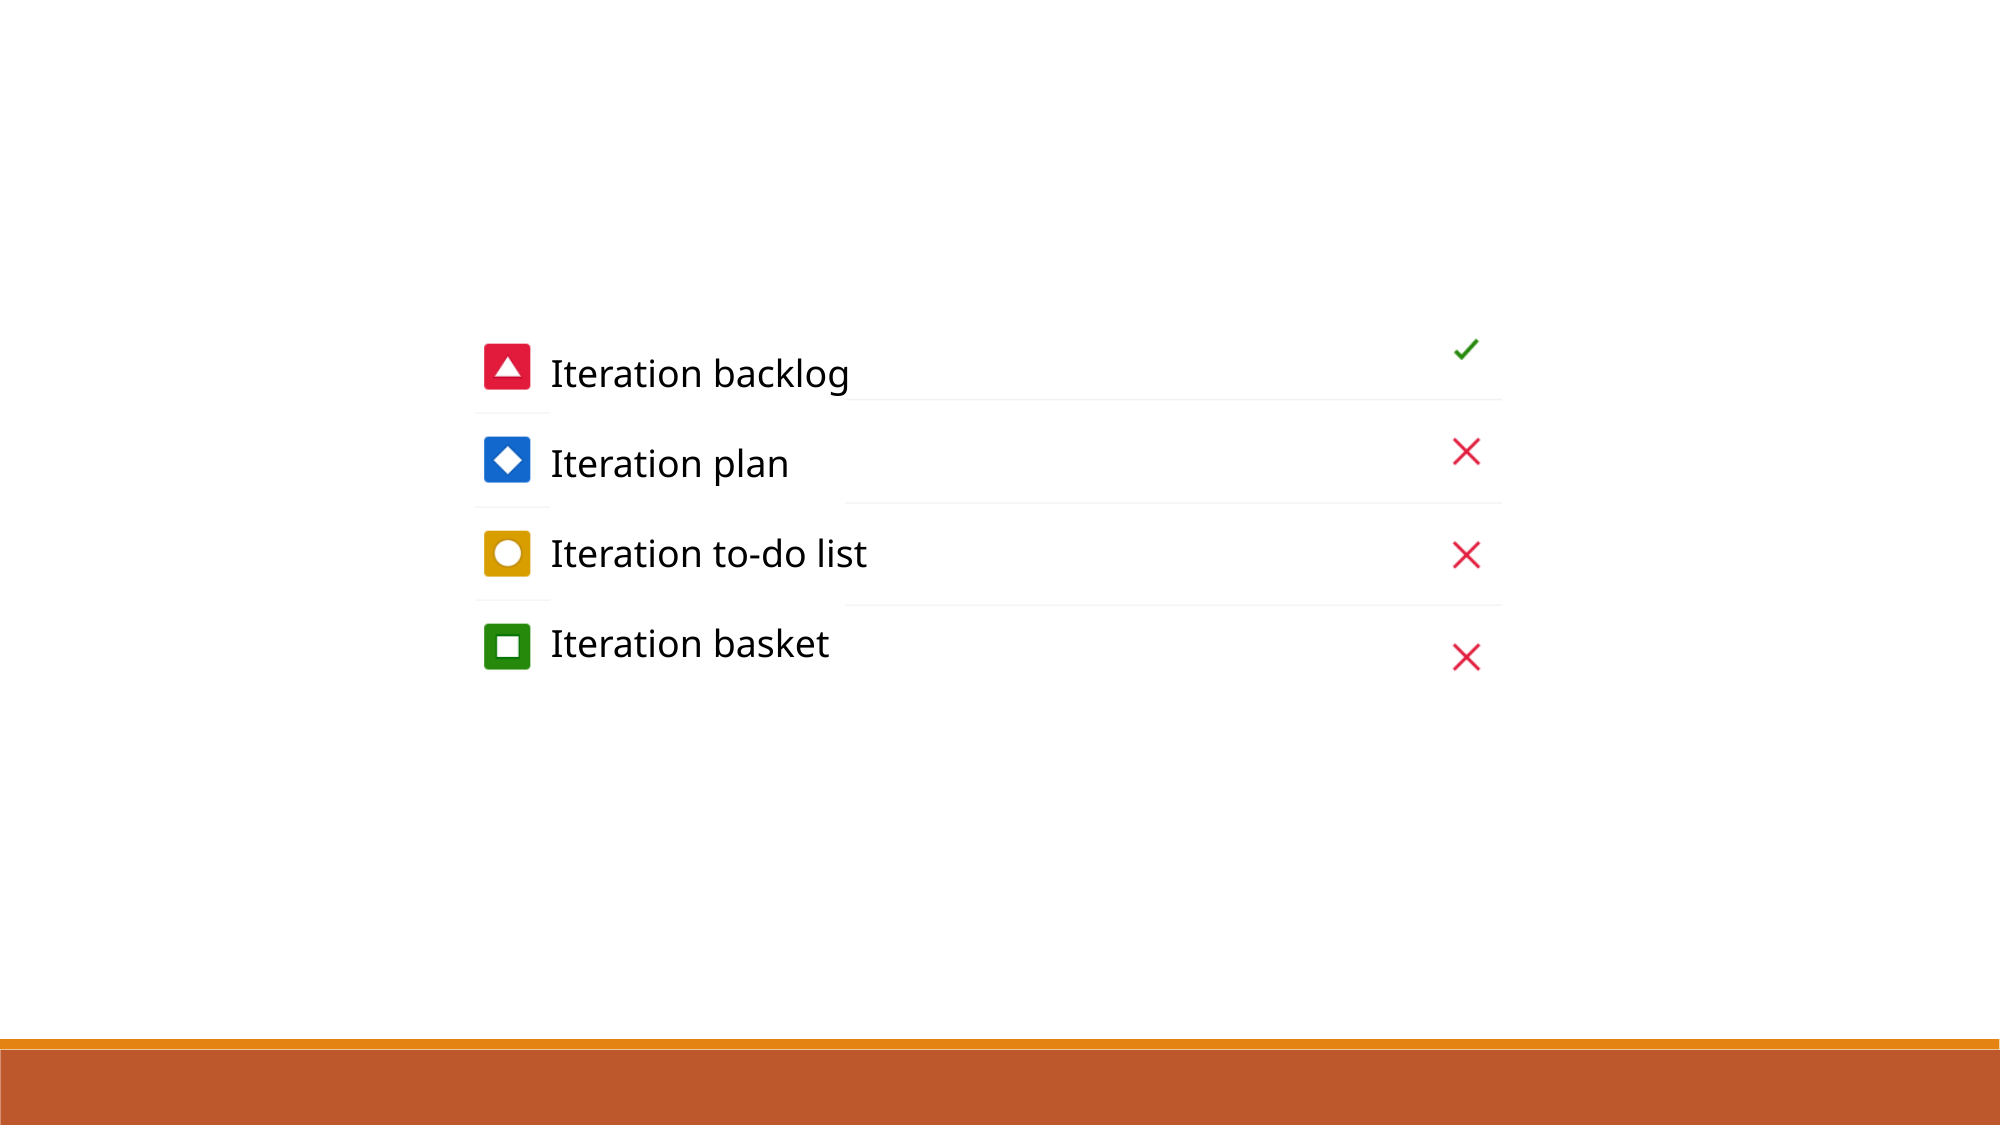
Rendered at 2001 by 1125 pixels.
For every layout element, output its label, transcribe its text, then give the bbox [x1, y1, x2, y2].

picture [844, 311, 1503, 689]
text_box Iteration backlog Iteration plan Iteration to-do list Iteration basket [535, 311, 1180, 704]
picture [474, 329, 551, 689]
